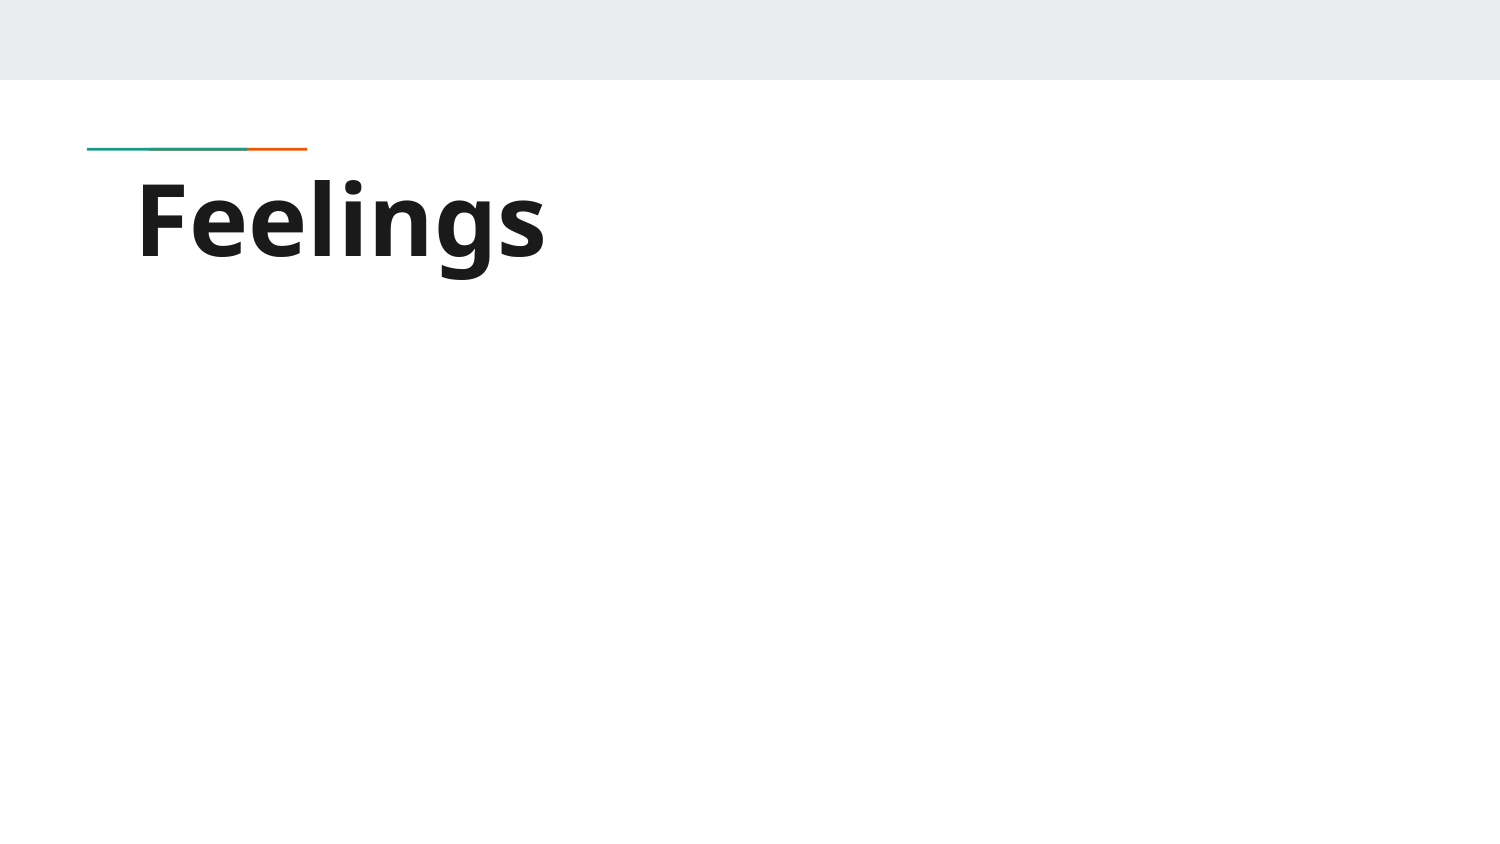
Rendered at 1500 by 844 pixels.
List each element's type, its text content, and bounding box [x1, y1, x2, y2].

title Feelings [119, 141, 662, 368]
